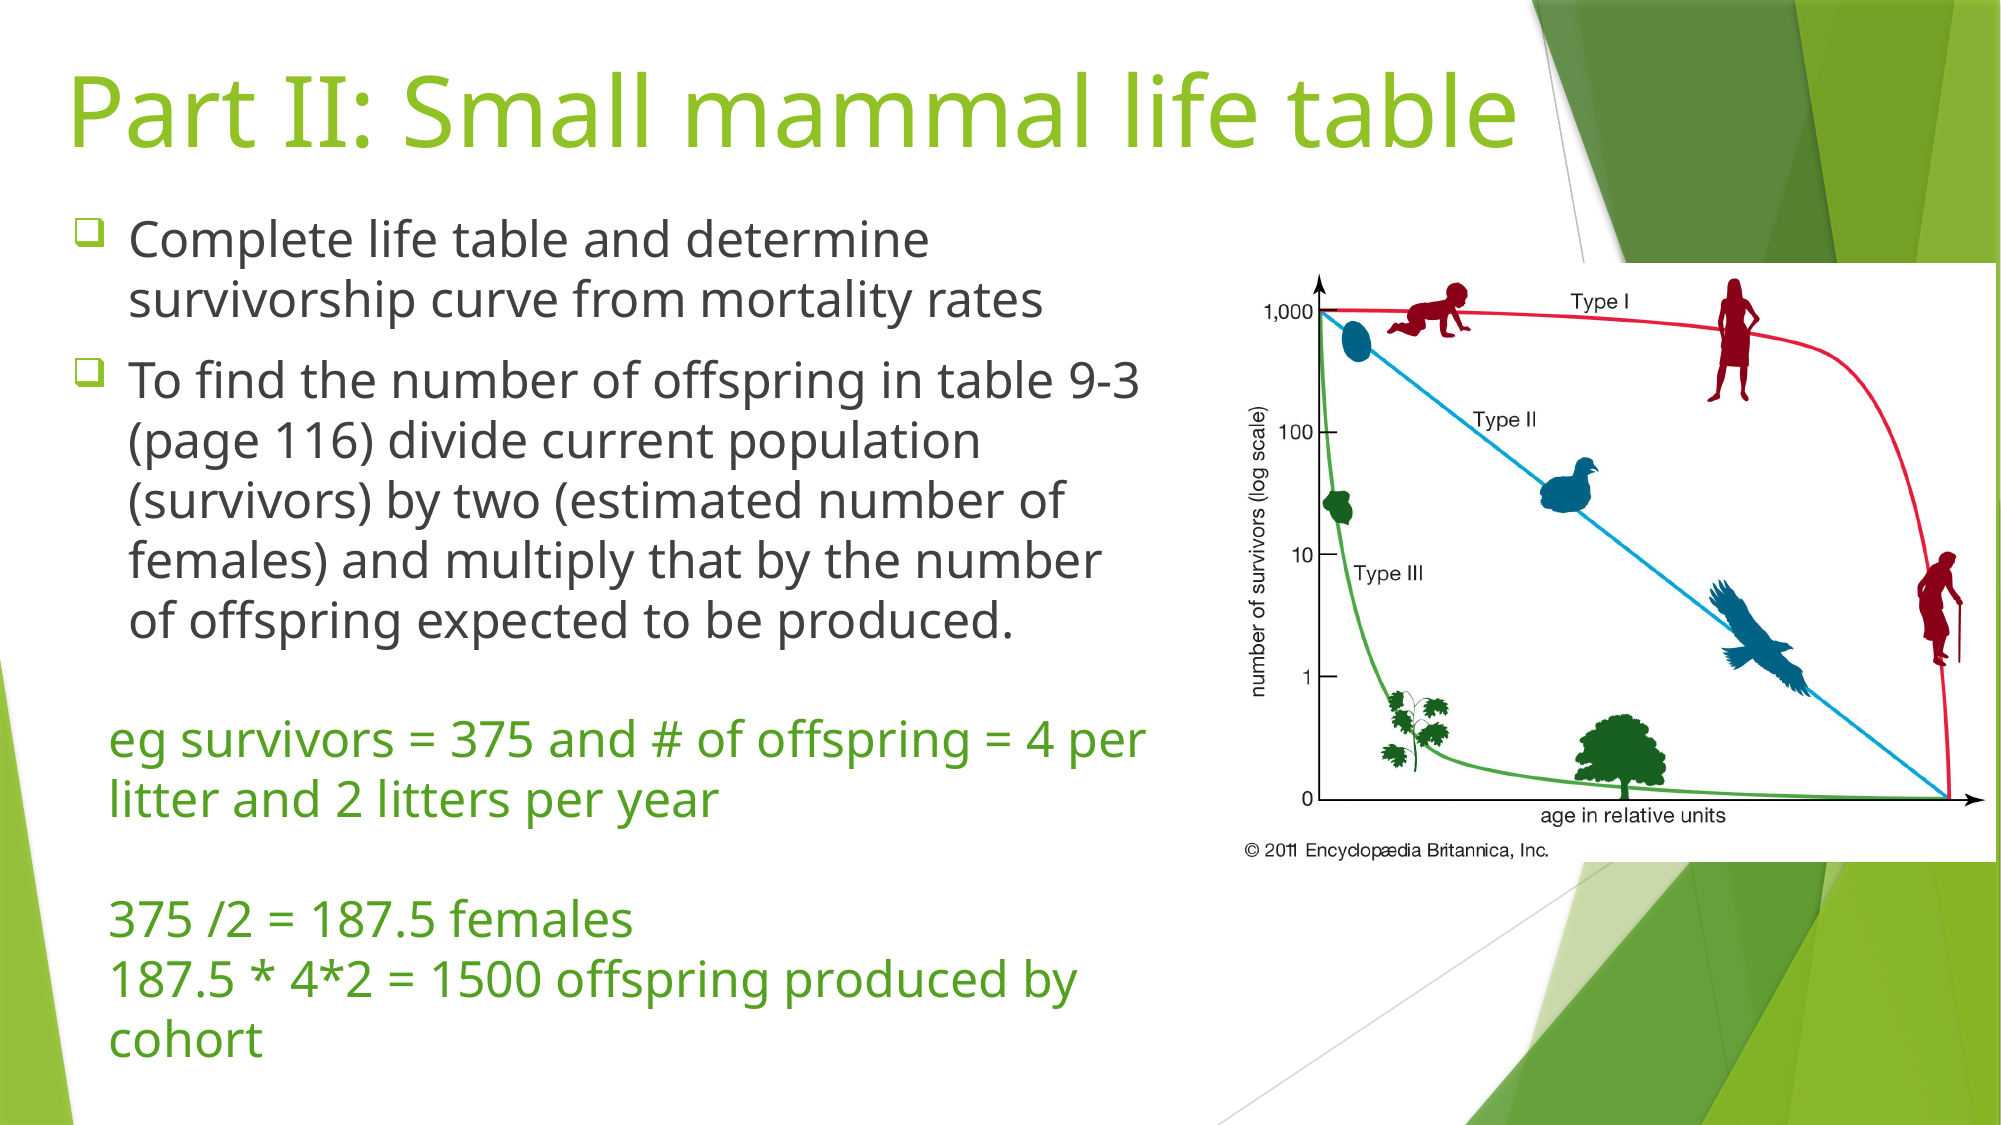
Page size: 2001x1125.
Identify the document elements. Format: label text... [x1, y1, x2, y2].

picture [1238, 262, 1996, 863]
title Part II: Small mammal life table [50, 41, 1818, 175]
list Complete life table and determine survivorship curve from mortality rates To find the number of offspring in table 9-3 (page 116) divide current population (survivors) by two (estimated number of females) and multiply that by the number of offspring expected to be produced. [56, 200, 1174, 818]
text_box eg survivors = 375 and # of offspring = 4 per litter and 2 litters per year 375 /2 = 187.5 females 187.5 * 4*2 = 1500 offspring produced by cohort [94, 699, 1207, 1125]
